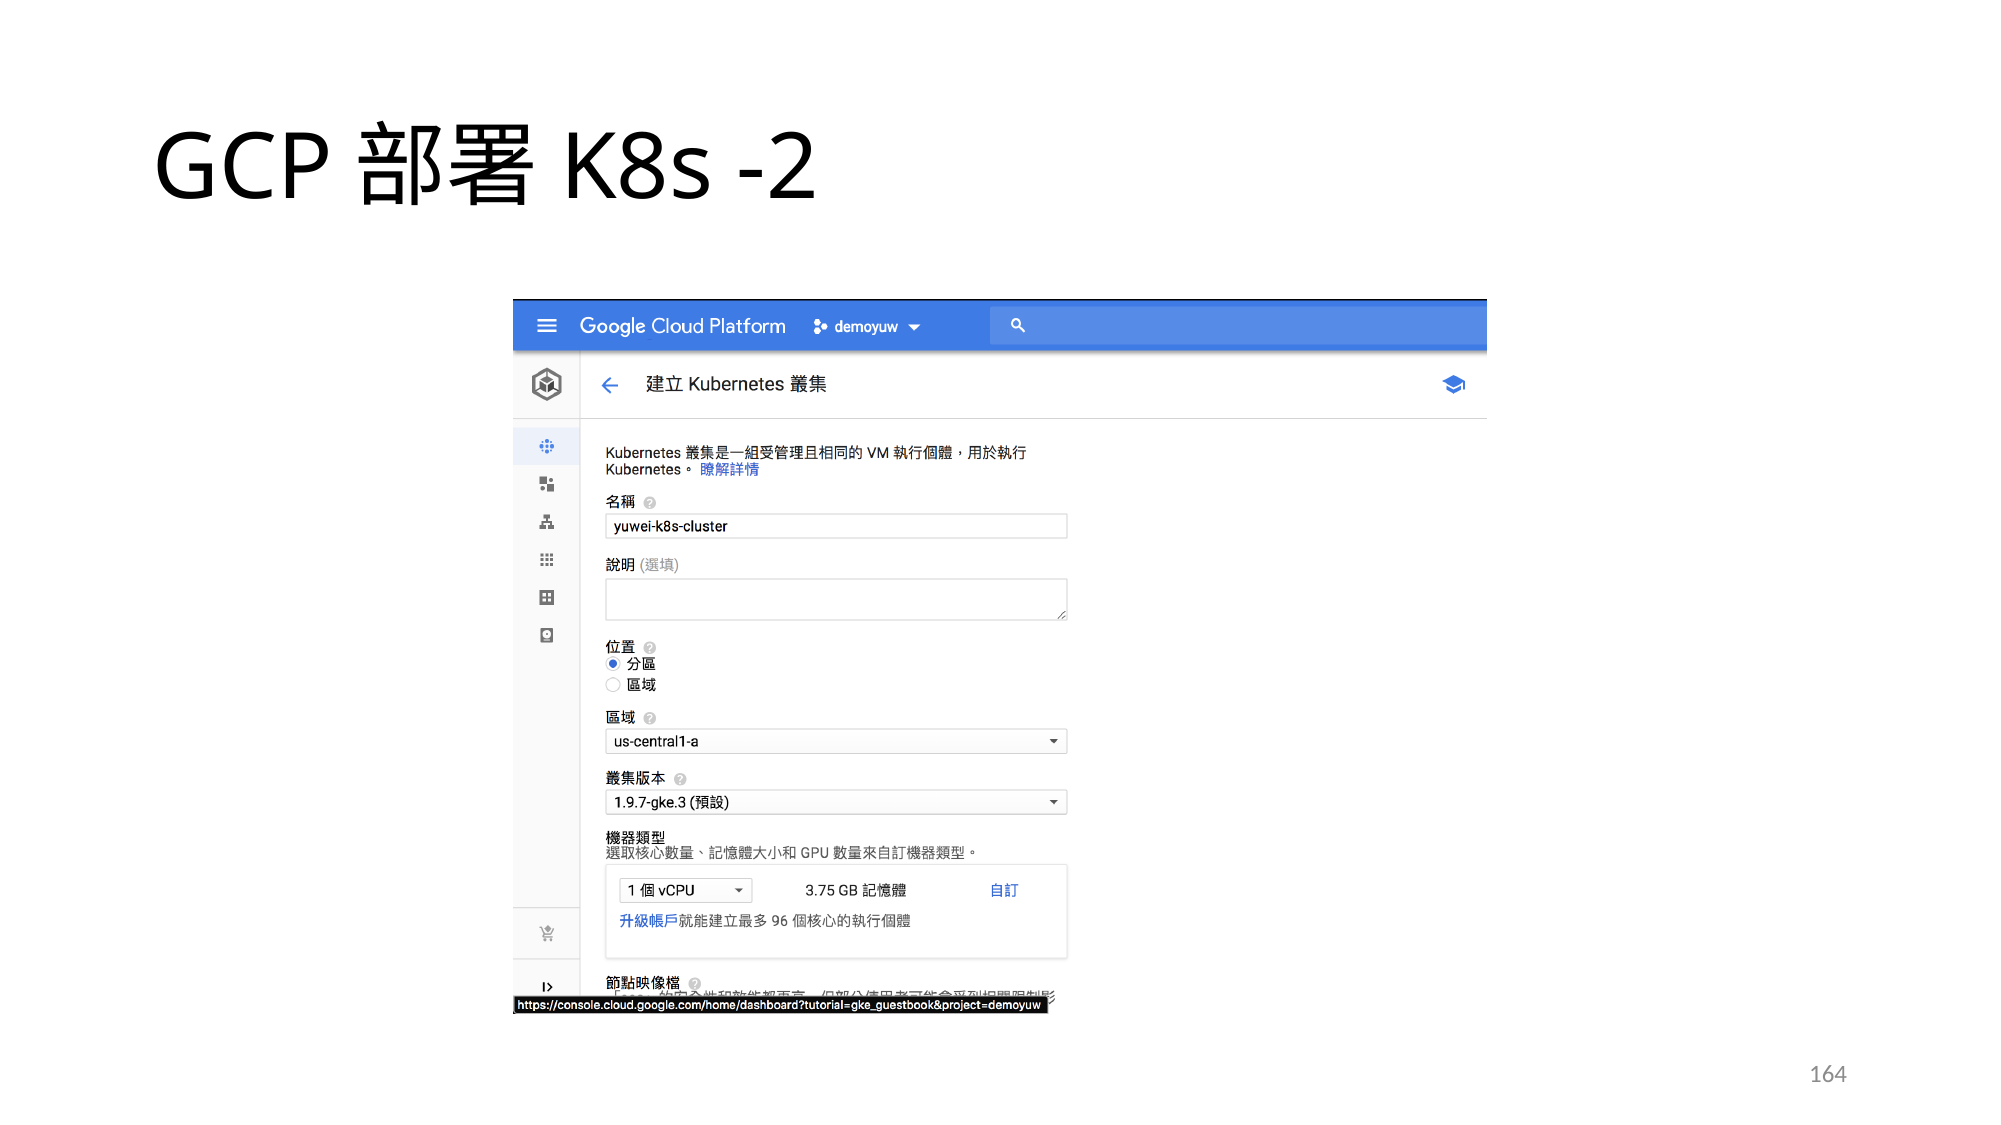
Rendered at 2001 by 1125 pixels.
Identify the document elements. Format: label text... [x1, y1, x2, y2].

title GCP部署K8s -2 [137, 59, 1863, 278]
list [513, 299, 1487, 1014]
slide_number 164 [1412, 1042, 1863, 1103]
